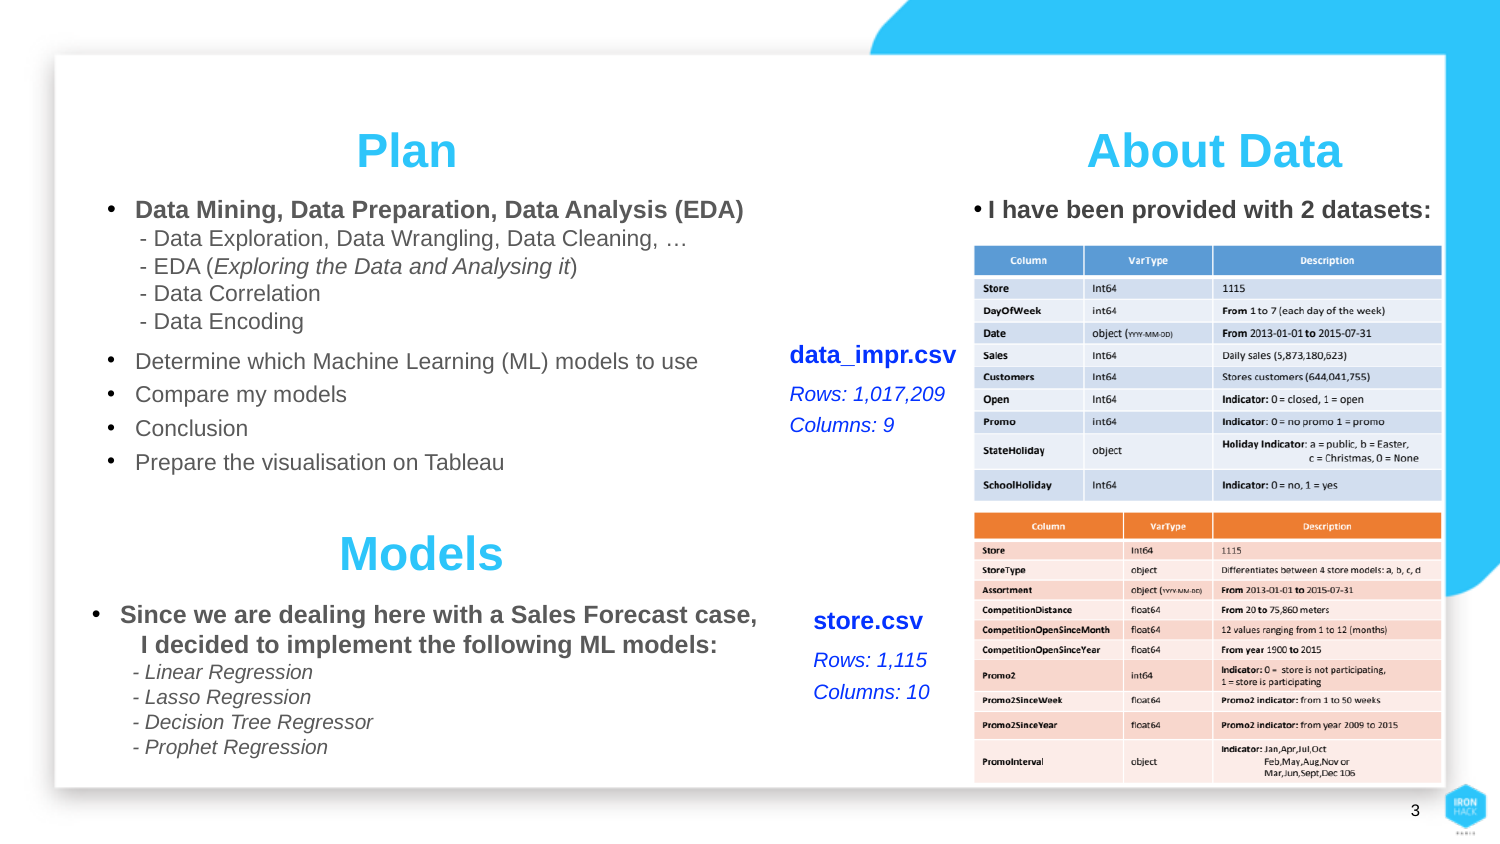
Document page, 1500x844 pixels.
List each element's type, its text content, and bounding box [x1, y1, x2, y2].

text_box store.csv Rows: 1,115 Columns: 10 [798, 597, 968, 711]
text_box data_impr.csv Rows: 1,017,209 Columns: 9 [789, 338, 968, 437]
text_box Models [92, 507, 765, 589]
text_box Plan [92, 104, 736, 186]
text_box I have been provided with 2 datasets: [973, 193, 1443, 244]
text_box Since we are dealing here with a Sales Forecast case, I decided to implement the following ML models: - Linear Regression - Lasso Regression - Decision Tree Regressor - Prophet Regression [91, 598, 768, 759]
text_box About Data [987, 104, 1443, 192]
text_box Data Mining, Data Preparation, Data Analysis (EDA) - Data Exploration, Data Wrangling, Data Cleaning, … - EDA (Exploring the Data and Analysing it) - Data Correlation - Data Encoding Determine which Machine Learning (ML) models to use Compare my models Conclusion Prepare the visualisation on Tableau [92, 193, 765, 501]
slide_number 3 [1367, 791, 1427, 833]
picture [0, 0, 1500, 844]
